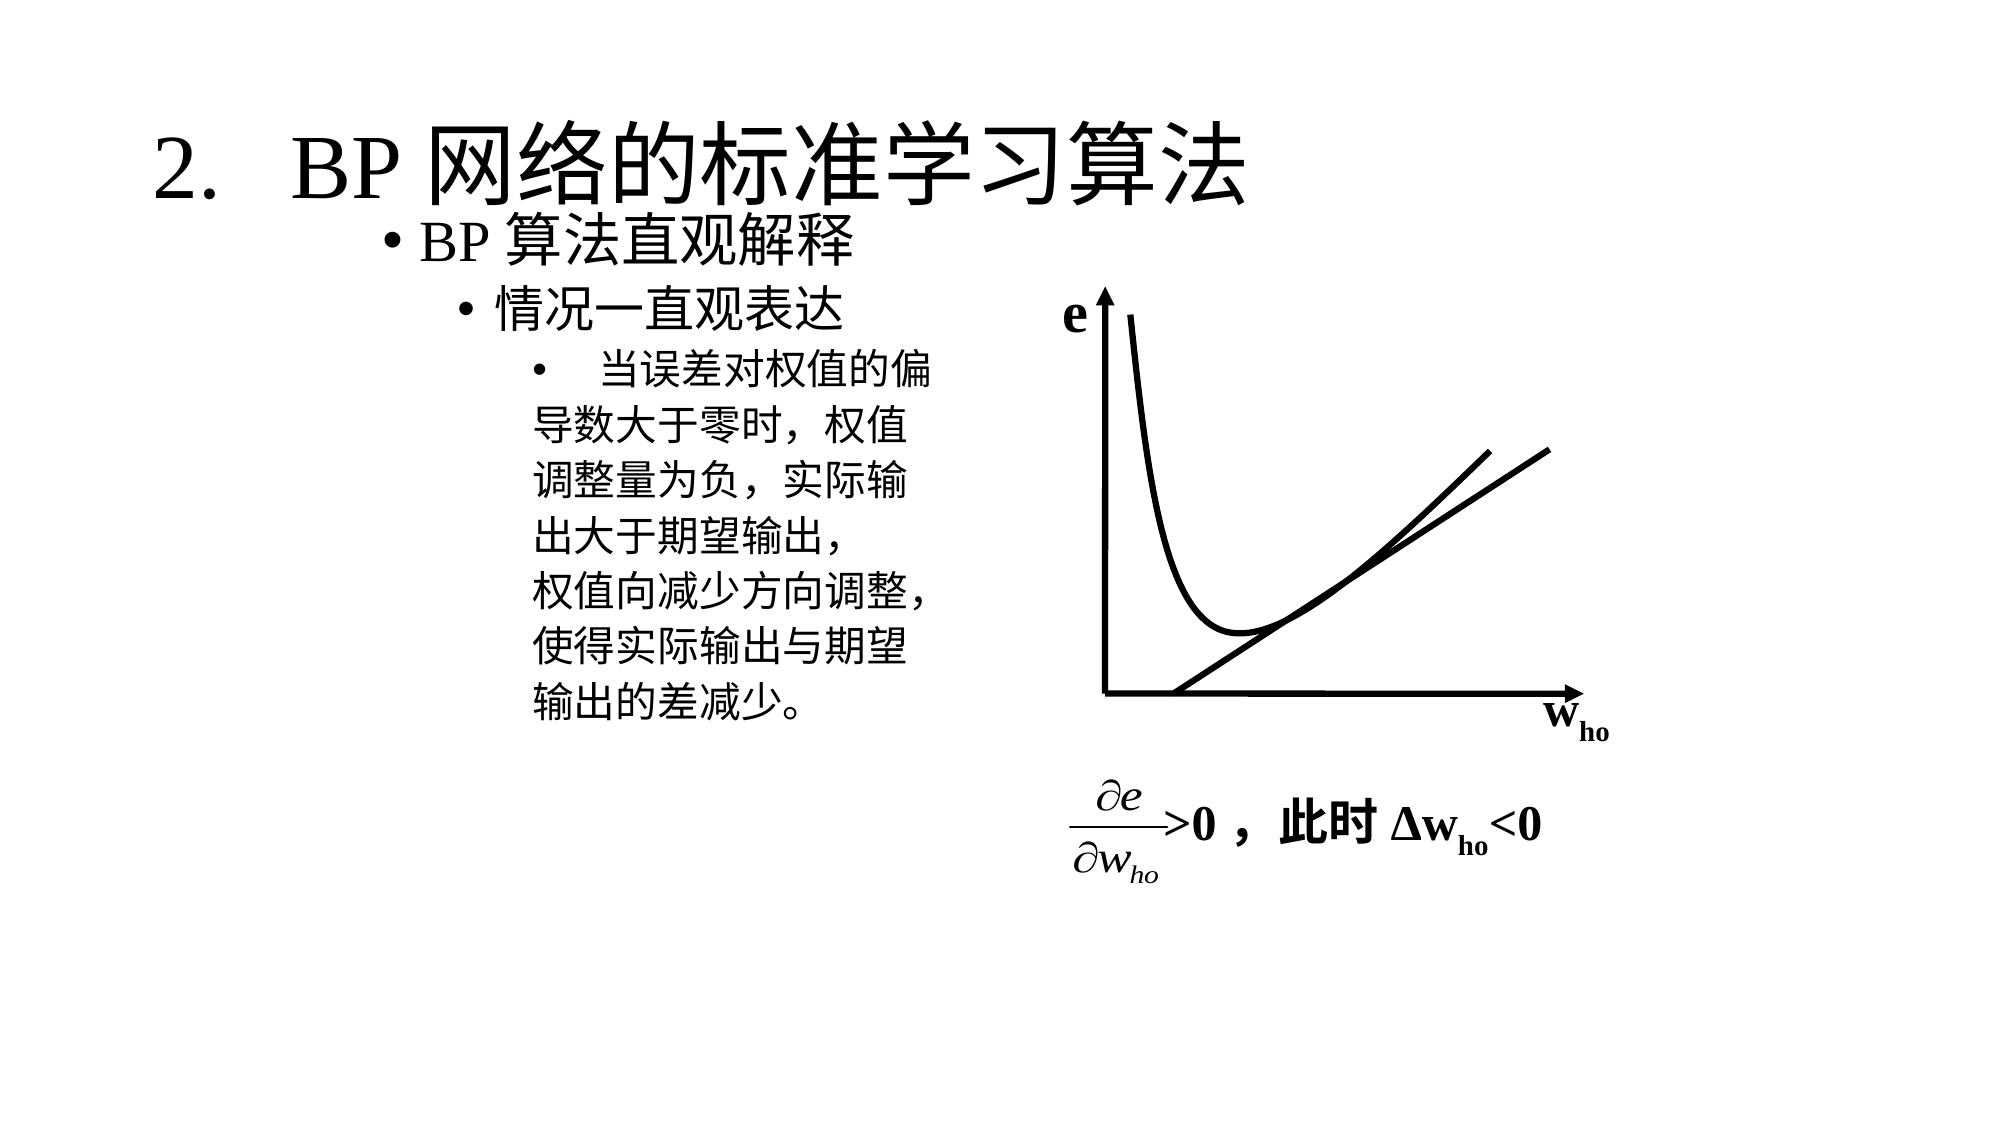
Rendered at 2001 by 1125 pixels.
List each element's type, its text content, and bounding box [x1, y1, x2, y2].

list BP算法直观解释 情况一直观表达 当误差对权值的偏 导数大于零时，权值 调整量为负，实际输 出大于期望输出， 权值向减少方向调整， 使得实际输出与期望 输出的差减少。 [367, 203, 1643, 879]
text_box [1047, 267, 1628, 894]
title 2. BP网络的标准学习算法 [137, 59, 1863, 278]
